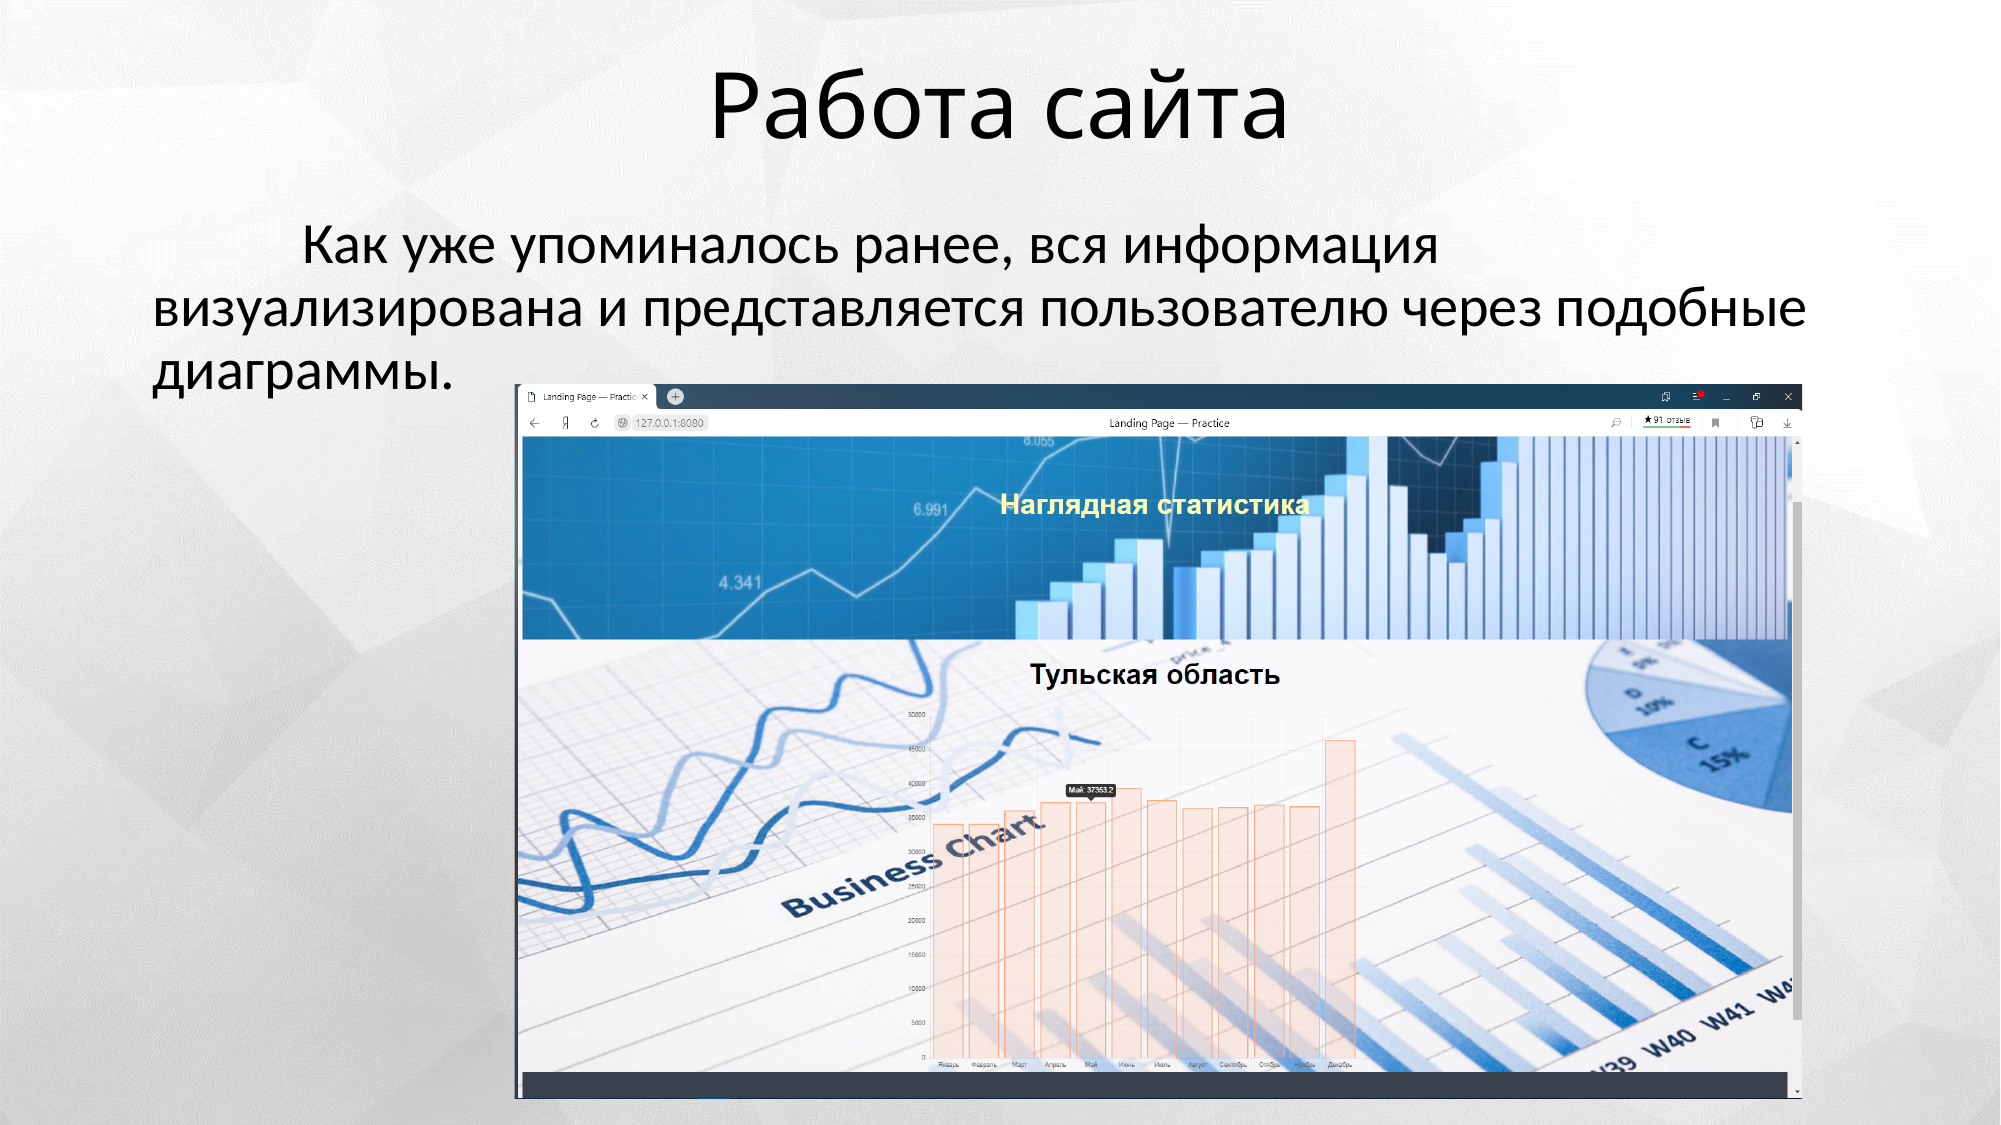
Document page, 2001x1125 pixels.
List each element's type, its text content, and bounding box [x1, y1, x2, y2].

picture [0, 0, 2001, 1125]
list Как уже упоминалось ранее, вся информация визуализирована и представляется пользователю через подобные диаграммы. [137, 205, 1863, 920]
title Работа сайта [137, 0, 1863, 205]
